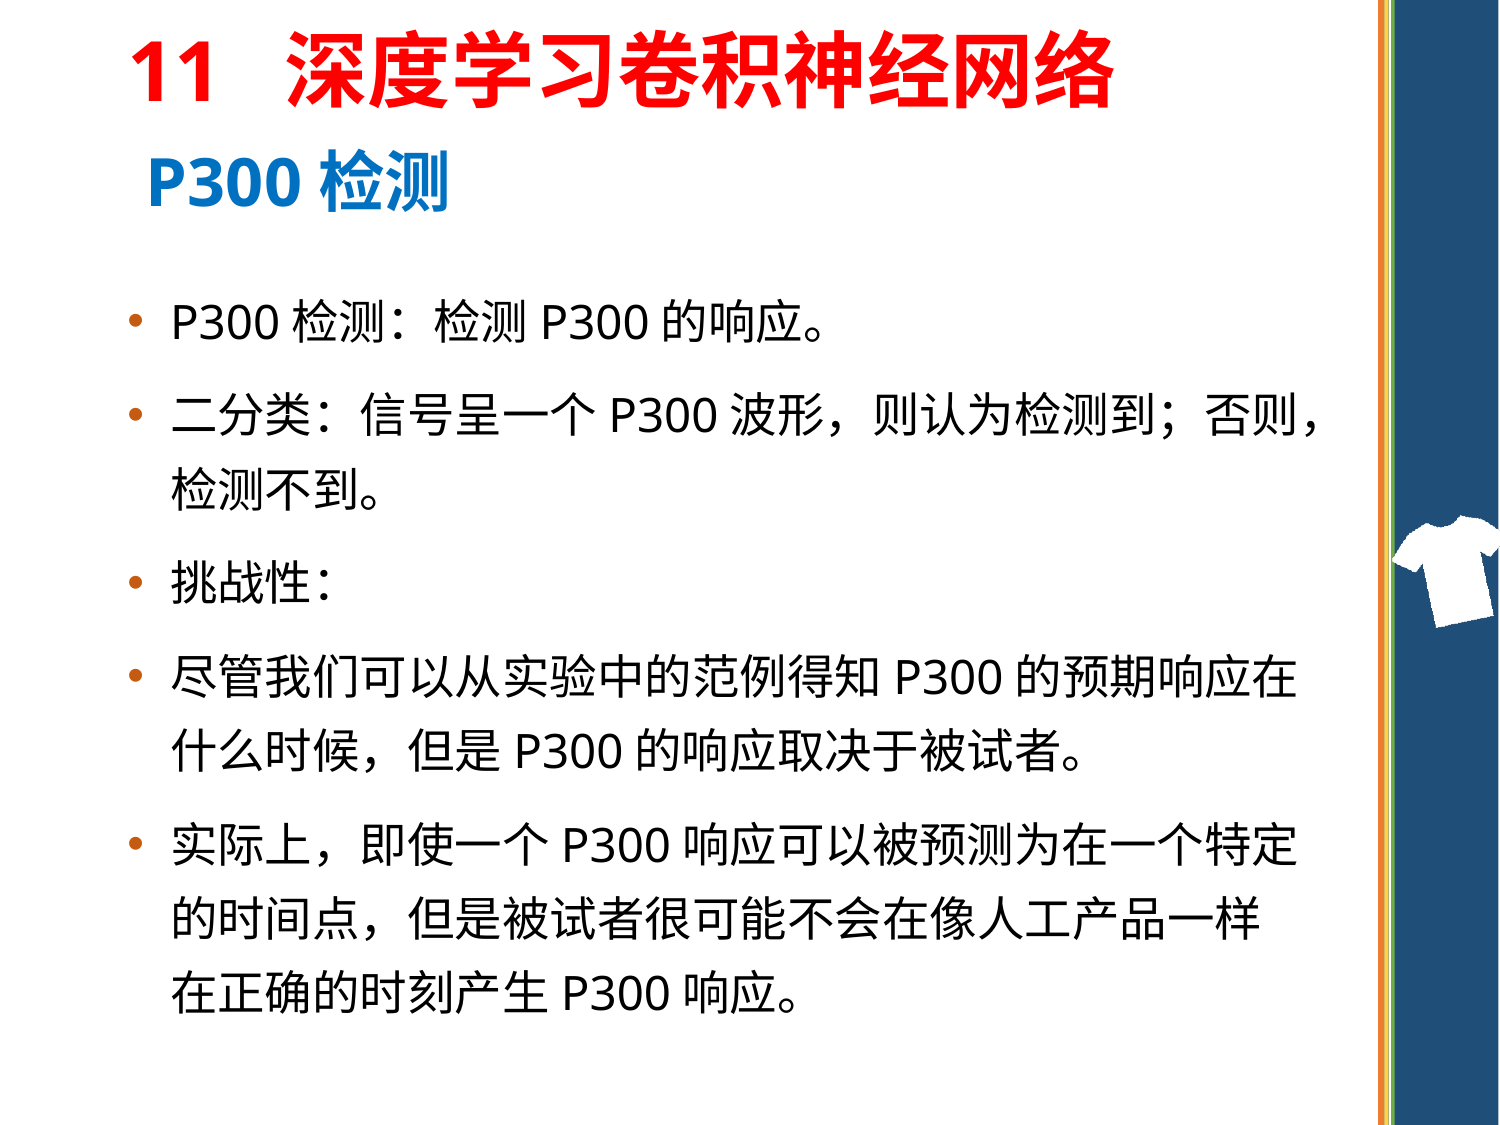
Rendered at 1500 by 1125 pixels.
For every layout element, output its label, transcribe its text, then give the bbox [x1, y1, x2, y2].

title P300检测 [130, 150, 1077, 234]
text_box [1378, 0, 1500, 1125]
text_box 11 深度学习卷积神经网络 [112, 0, 1178, 150]
list P300检测：检测P300的响应。 二分类：信号呈一个P300波形，则认为检测到；否则，检测不到。 挑战性： 尽管我们可以从实验中的范例得知P300的预期响应在什么时候，但是P300的响应取决于被试者。 实际上，即使一个P300响应可以被预测为在一个特定的时间点，但是被试者很可能不会在像人工产品一样在正确的时刻产生P300响应。 [112, 267, 1325, 1035]
